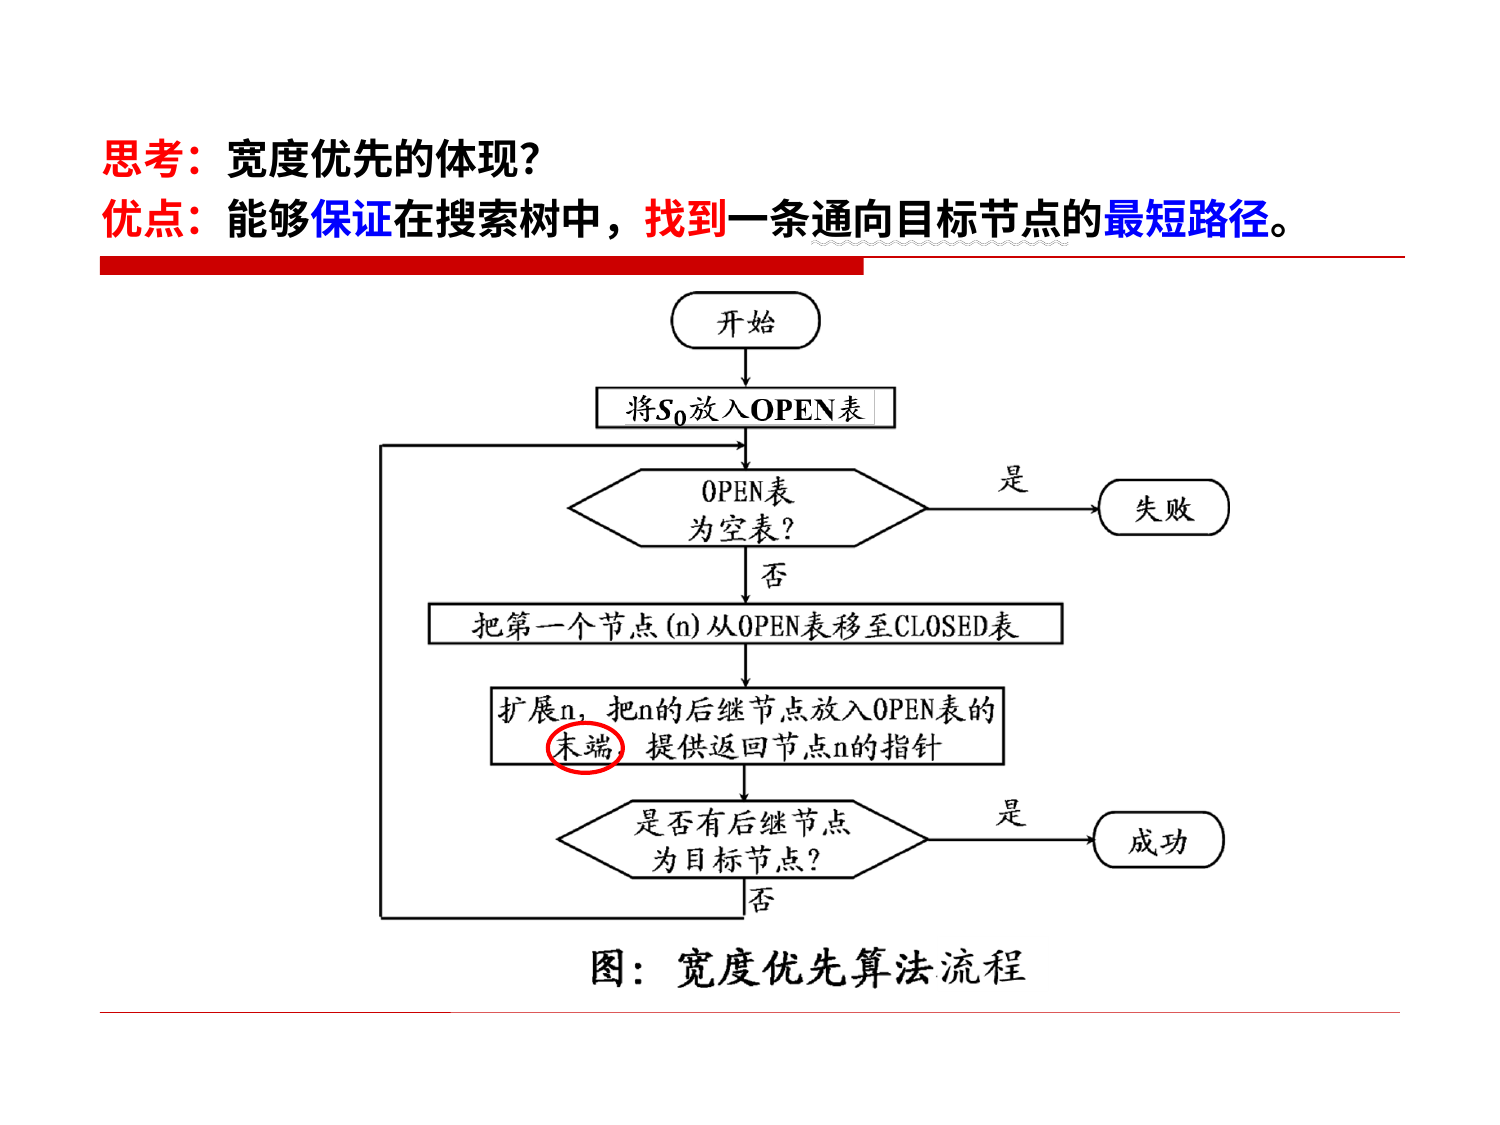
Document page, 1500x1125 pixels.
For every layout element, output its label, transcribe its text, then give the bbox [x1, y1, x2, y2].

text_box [379, 291, 1230, 1017]
text_box 思考：宽度优先的体现？ 优点：能够保证在搜索树中，找到一条通向目标节点的最短路径。 [101, 122, 1327, 244]
